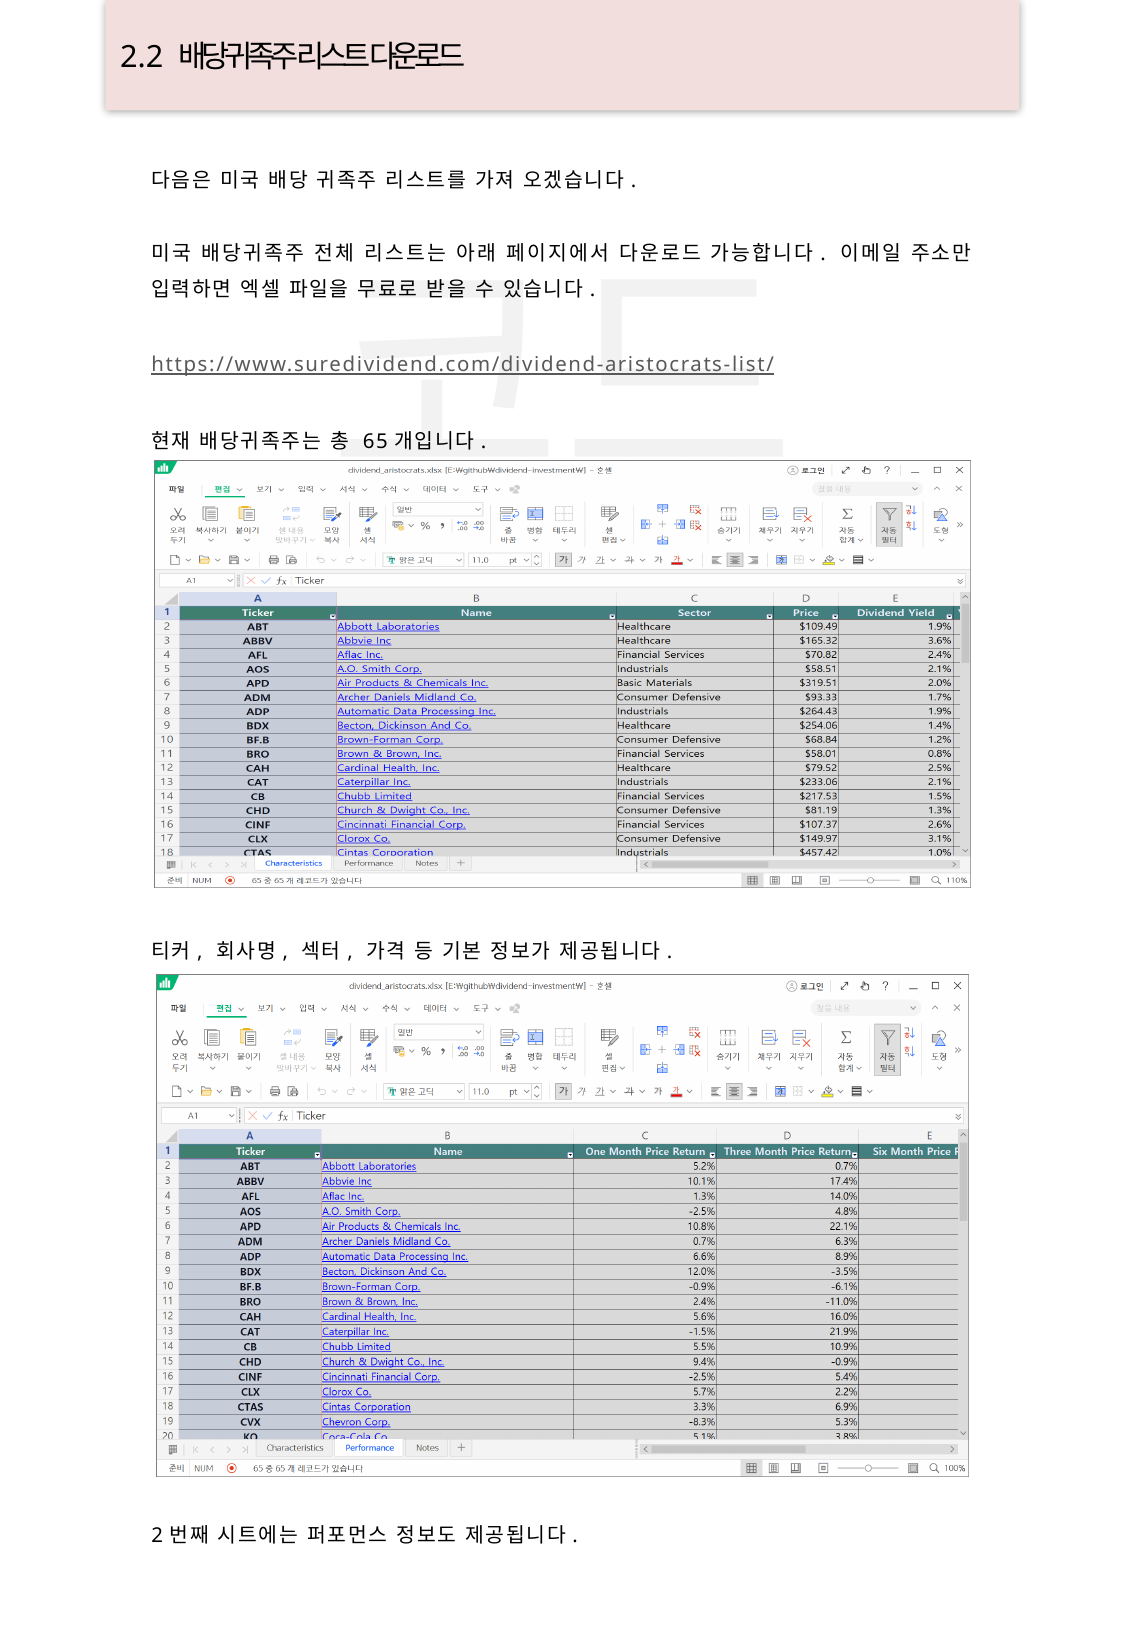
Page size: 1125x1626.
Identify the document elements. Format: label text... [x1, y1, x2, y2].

picture [156, 974, 969, 1477]
picture [154, 460, 971, 888]
text_box 다음은 미국 배당 귀족주 리스트를 가져 오겠습니다. 미국 배당귀족주 전체 리스트는 아래 페이지에서 다운로드 가능합니다. 이메일 주소만 입력하면 엑셀 파일을 무료로 받을 수 있습니다. https://www.suredividend.com/dividend-aristocrats-list/ 현재 배당귀족주는 총 65개입니다. 티커, 회사명, 섹터, 가격 등 기본 정보가 제공됩니다. 2번째 시트에는 퍼포먼스 정보도 제공됩니다. [136, 147, 989, 1588]
text_box 2.2 배당귀족주 리스트 다운로드 [105, 0, 1020, 111]
